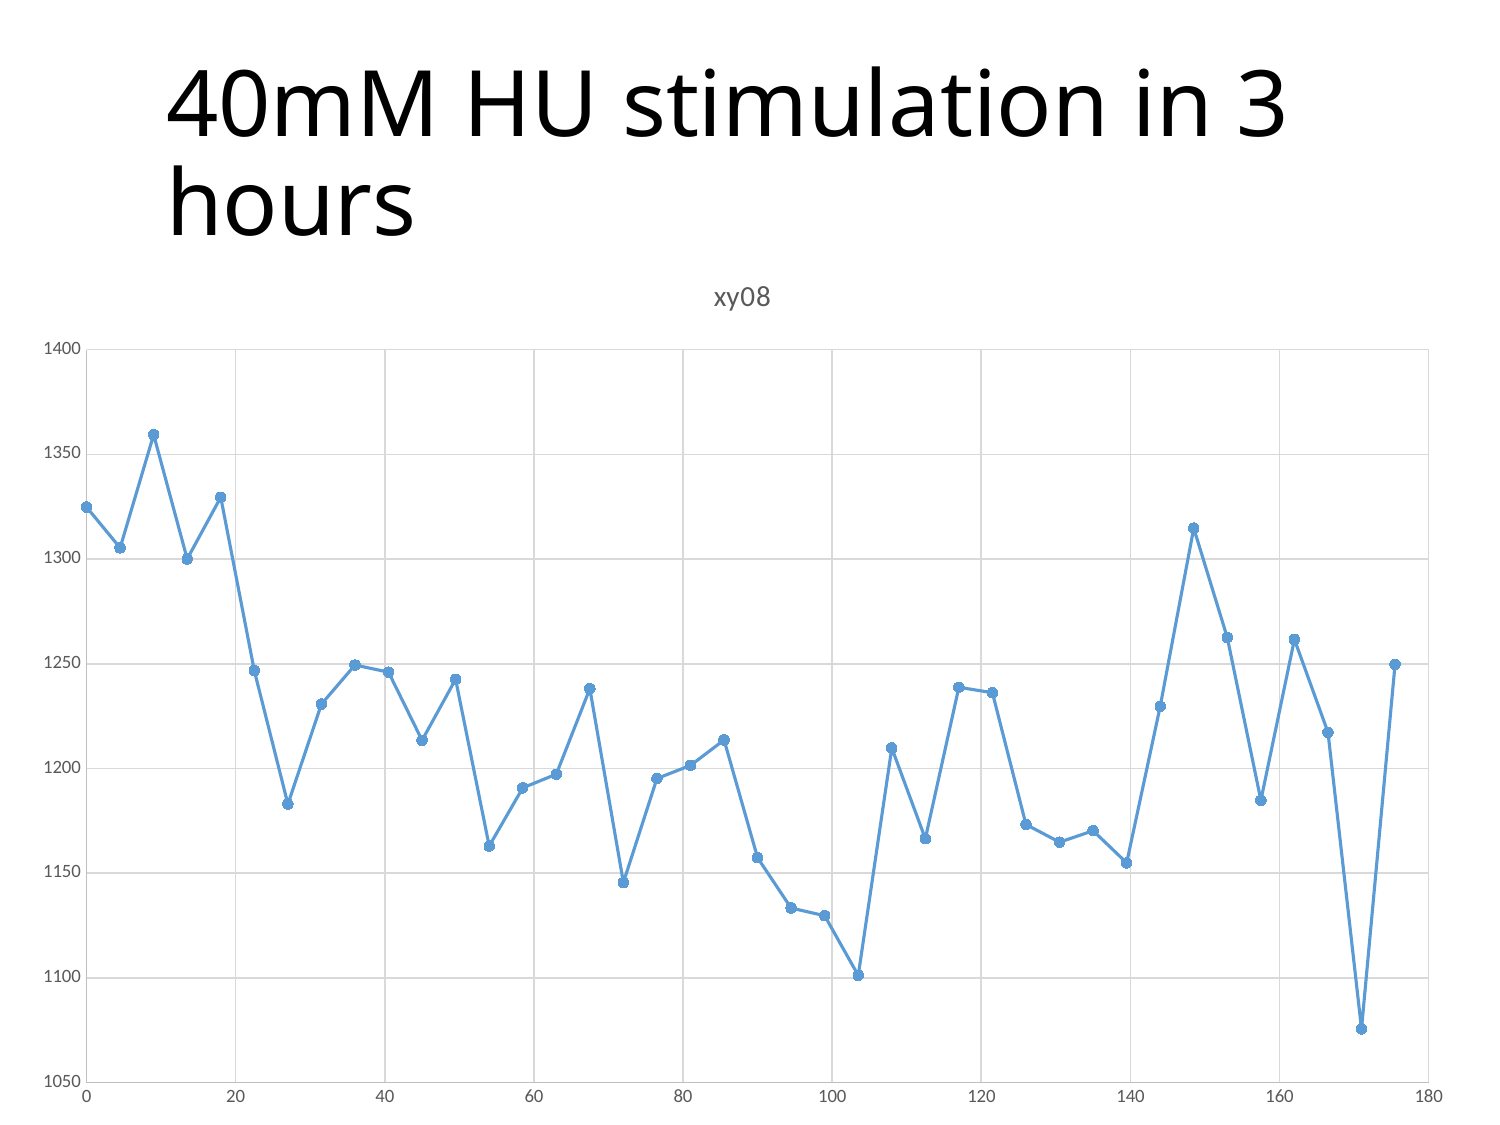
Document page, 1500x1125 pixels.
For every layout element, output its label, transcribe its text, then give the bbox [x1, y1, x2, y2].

chart [13, 249, 1472, 1125]
title 40mM HU stimulation in 3 hours [151, 48, 1445, 249]
